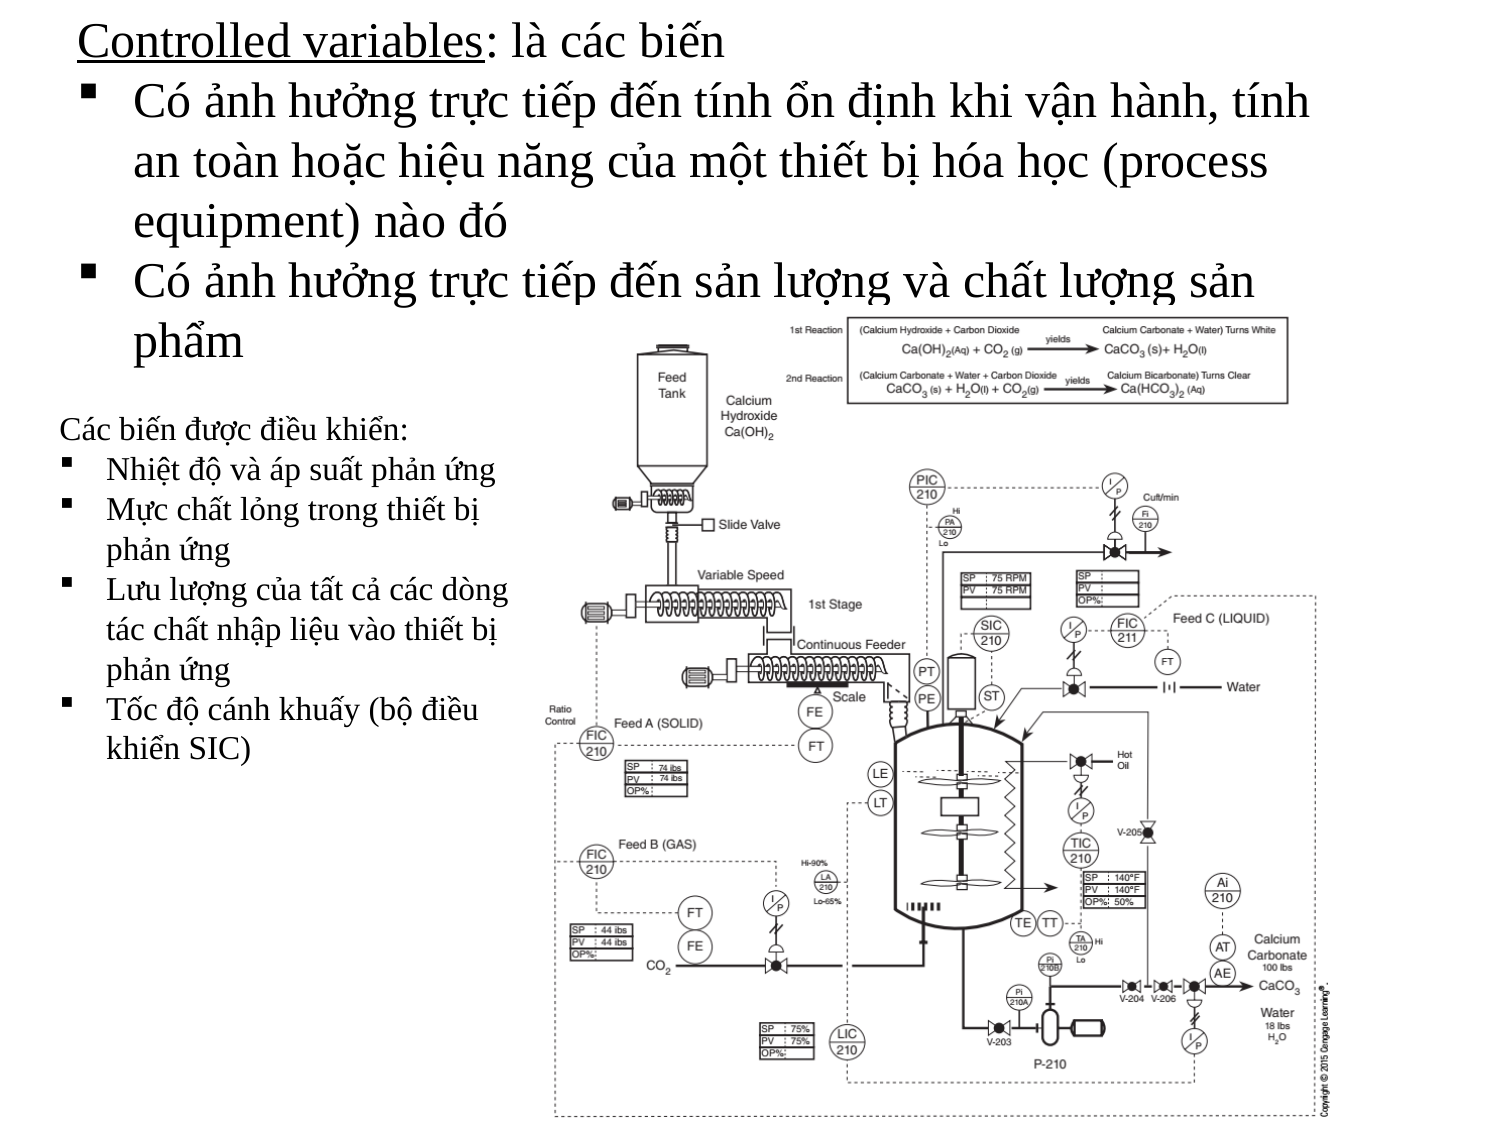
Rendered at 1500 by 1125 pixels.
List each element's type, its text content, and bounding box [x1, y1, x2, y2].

text_box Các biến được điều khiển: Nhiệt độ và áp suất phản ứng Mực chất lỏng trong thiết bị phản ứng Lưu lượng của tất cả các dòng tác chất nhập liệu vào thiết bị phản ứng Tốc độ cánh khuấy (bộ điều khiển SIC) [44, 399, 532, 774]
picture [537, 305, 1338, 1125]
text_box Controlled variables: là các biến Có ảnh hưởng trực tiếp đến tính ổn định khi vận hành, tính an toàn hoặc hiệu năng của một thiết bị hóa học (process equipment) nào đó Có ảnh hưởng trực tiếp đến sản lượng và chất lượng sản phẩm [62, 0, 1338, 375]
